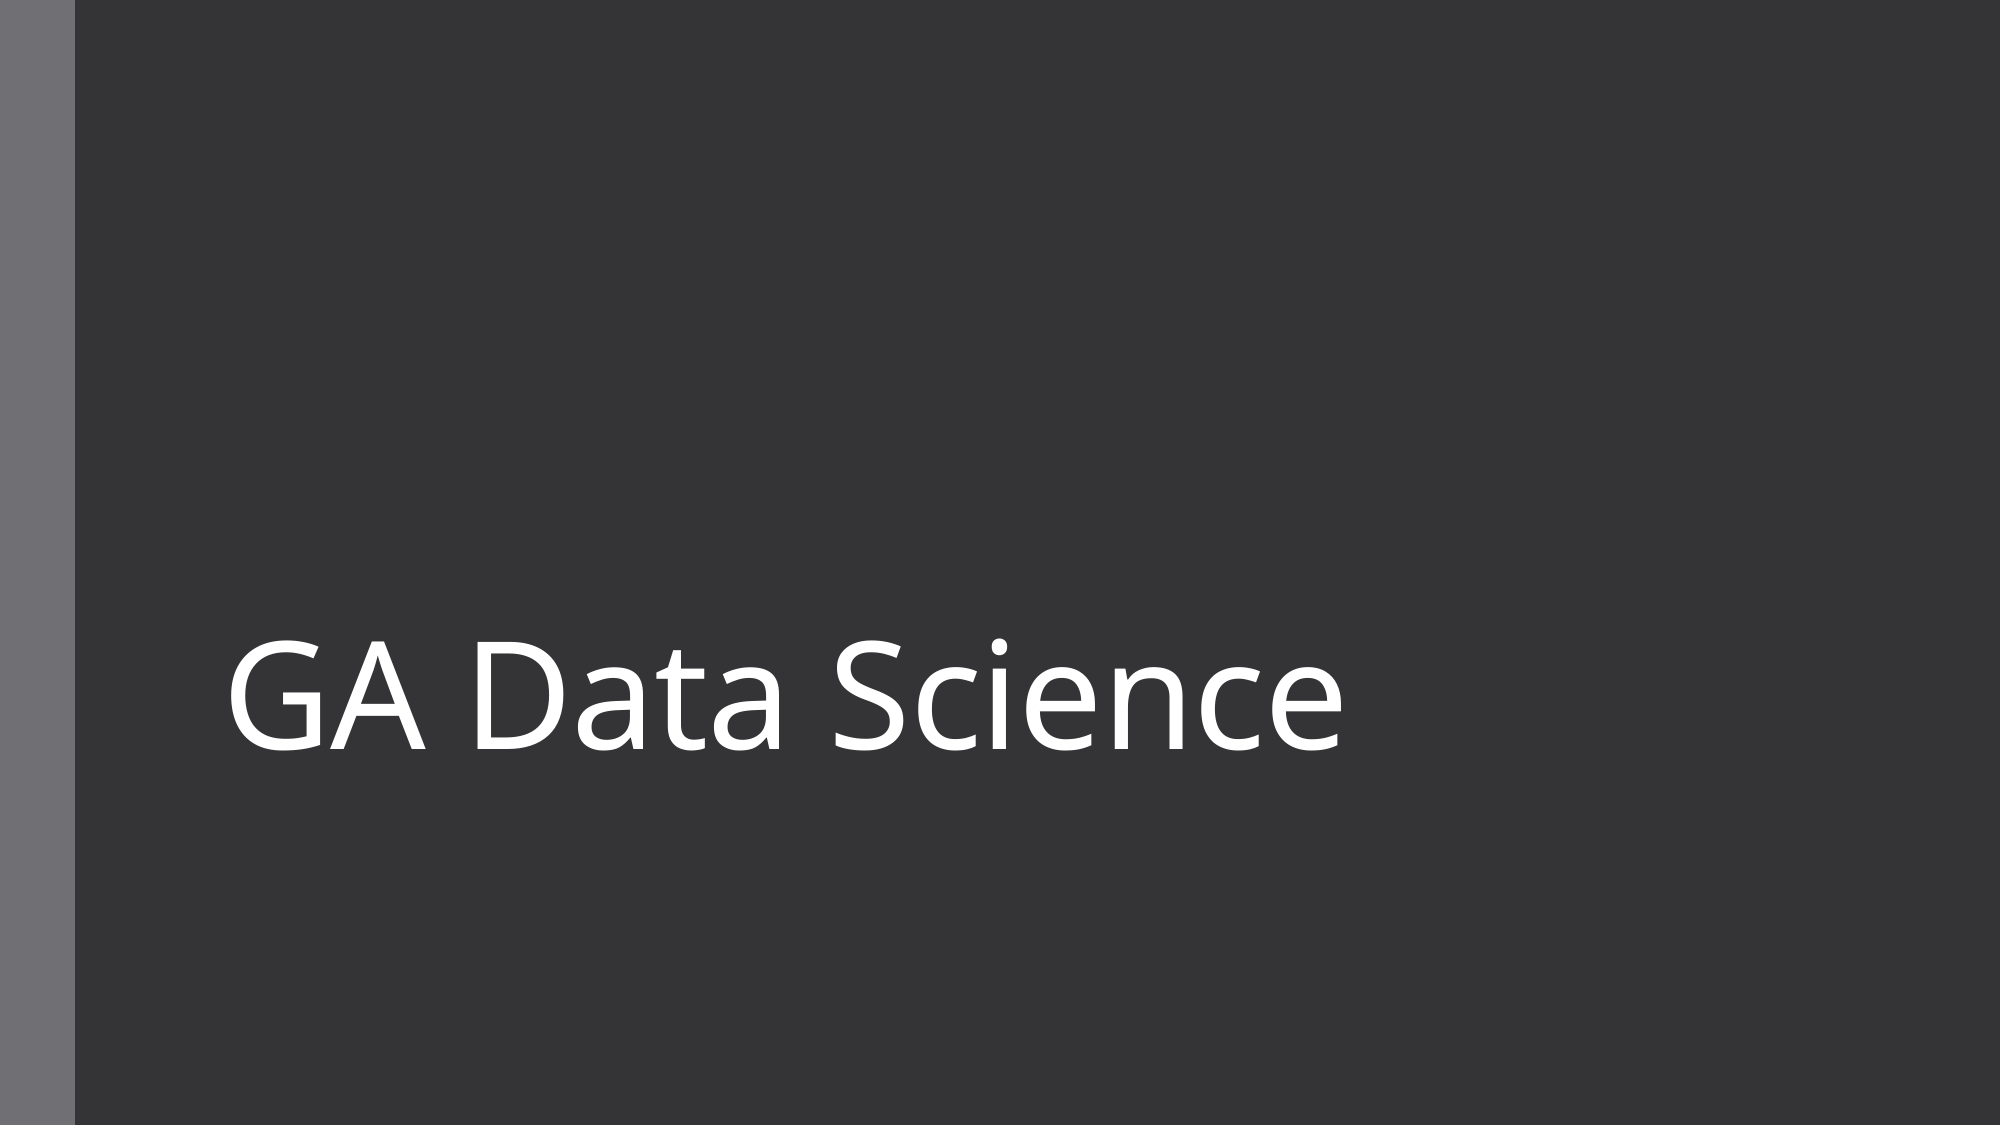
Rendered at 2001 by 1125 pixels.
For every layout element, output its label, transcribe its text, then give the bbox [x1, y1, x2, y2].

title GA Data Science [206, 124, 1752, 788]
